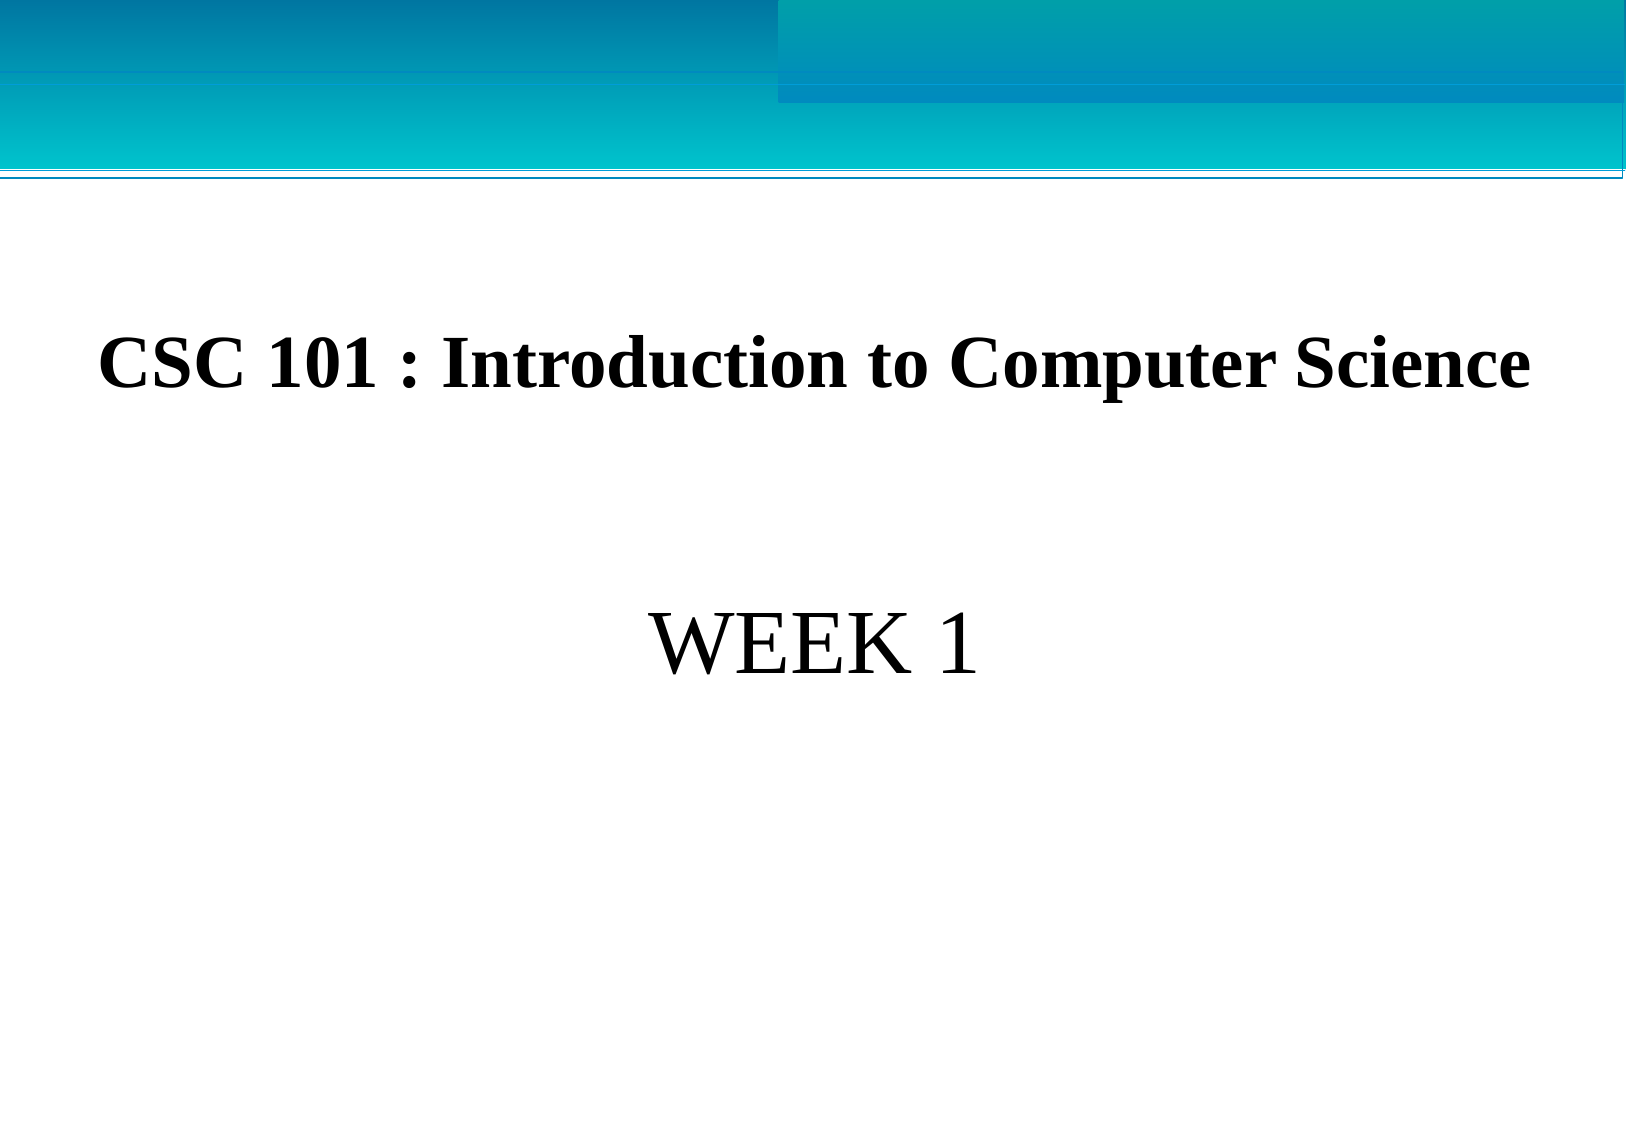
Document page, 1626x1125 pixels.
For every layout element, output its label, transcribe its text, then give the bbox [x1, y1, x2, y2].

text_box CSC 101 : Introduction to Computer Science WEEK 1 [0, 125, 1625, 1000]
